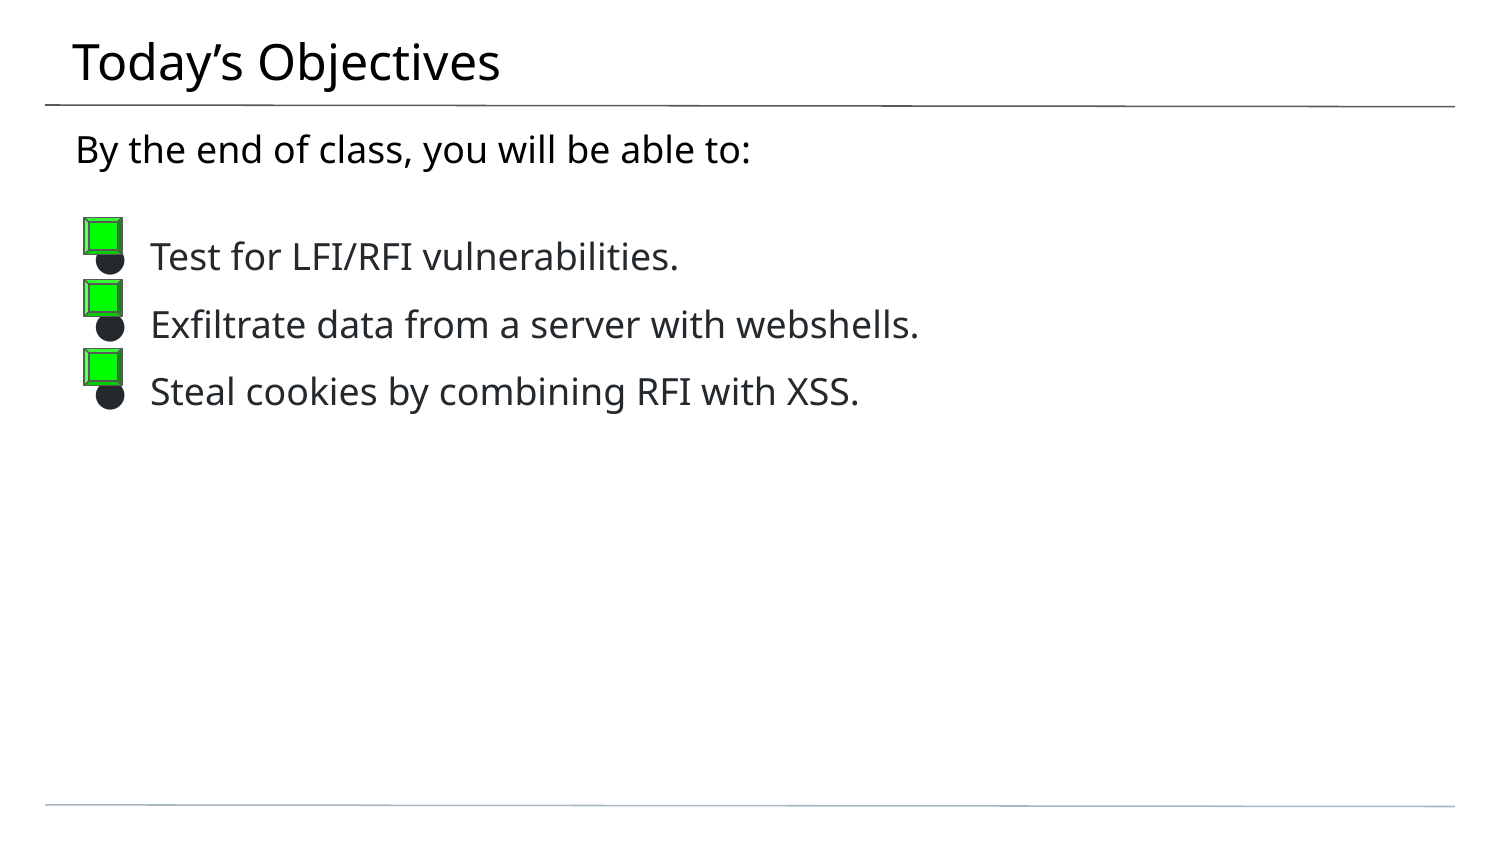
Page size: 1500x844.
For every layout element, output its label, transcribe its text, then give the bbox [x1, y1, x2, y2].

title Today’s Objectives [0, 0, 1500, 88]
list Test for LFI/RFI vulnerabilities. Exfiltrate data from a server with webshells. Steal cookies by combining RFI with XSS. [0, 210, 1500, 805]
text_box [84, 279, 123, 317]
subtitle By the end of class, you will be able to: [0, 110, 1500, 171]
text_box [84, 348, 123, 386]
text_box [84, 217, 123, 255]
